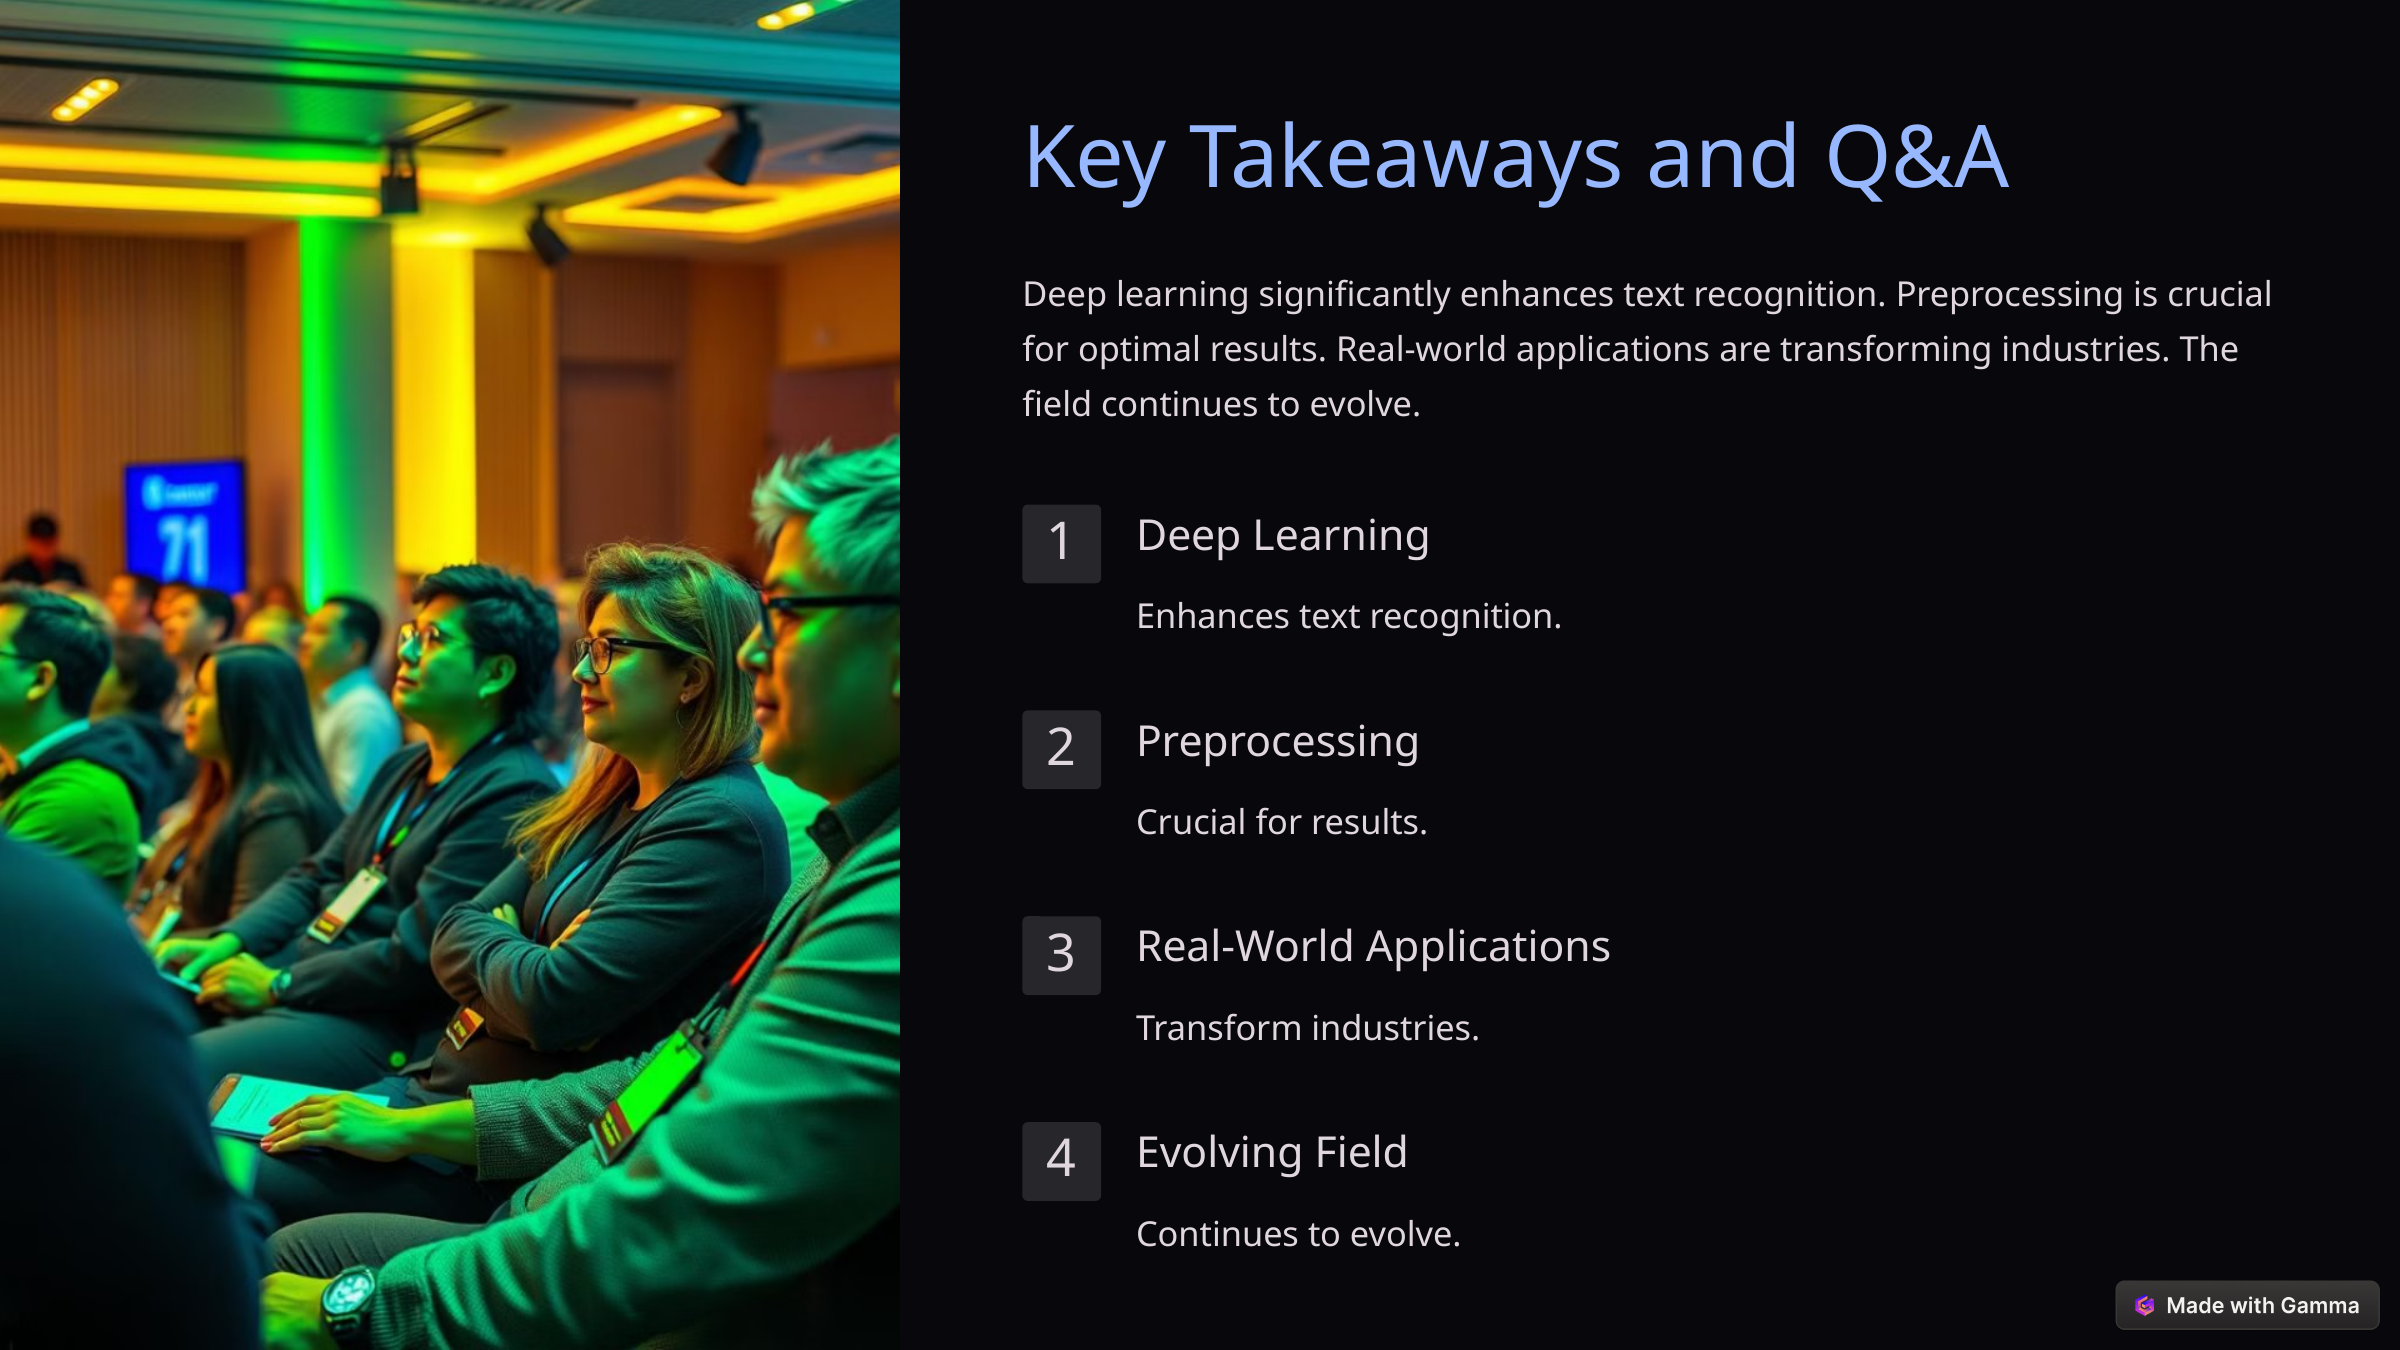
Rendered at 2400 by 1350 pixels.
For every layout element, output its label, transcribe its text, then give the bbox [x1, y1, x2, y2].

text_box Deep Learning [1136, 504, 1574, 560]
picture [0, 0, 900, 1350]
text_box Continues to evolve. [1135, 1197, 2278, 1254]
text_box [1022, 1122, 1102, 1201]
text_box Transform industries. [1135, 991, 2278, 1048]
text_box Evolving Field [1136, 1122, 1574, 1177]
picture [2106, 1271, 2389, 1339]
text_box Enhances text recognition. [1135, 580, 2278, 637]
text_box 2 [1045, 723, 1078, 776]
text_box Crucial for results. [1135, 785, 2278, 842]
text_box Preprocessing [1136, 710, 1574, 765]
text_box 4 [1044, 1135, 1079, 1188]
text_box Real-World Applications [1136, 916, 1686, 971]
text_box [1022, 504, 1102, 584]
text_box [1022, 710, 1102, 790]
text_box [1022, 916, 1102, 996]
text_box Deep learning significantly enhances text recognition. Preprocessing is crucial for optimal results. Real-world applications are transforming industries. The field continues to evolve. [1022, 258, 2278, 426]
text_box 1 [1050, 517, 1073, 571]
picture [889, 94, 900, 98]
text_box Key Takeaways and Q&A [1022, 96, 2092, 206]
text_box 3 [1045, 929, 1078, 982]
